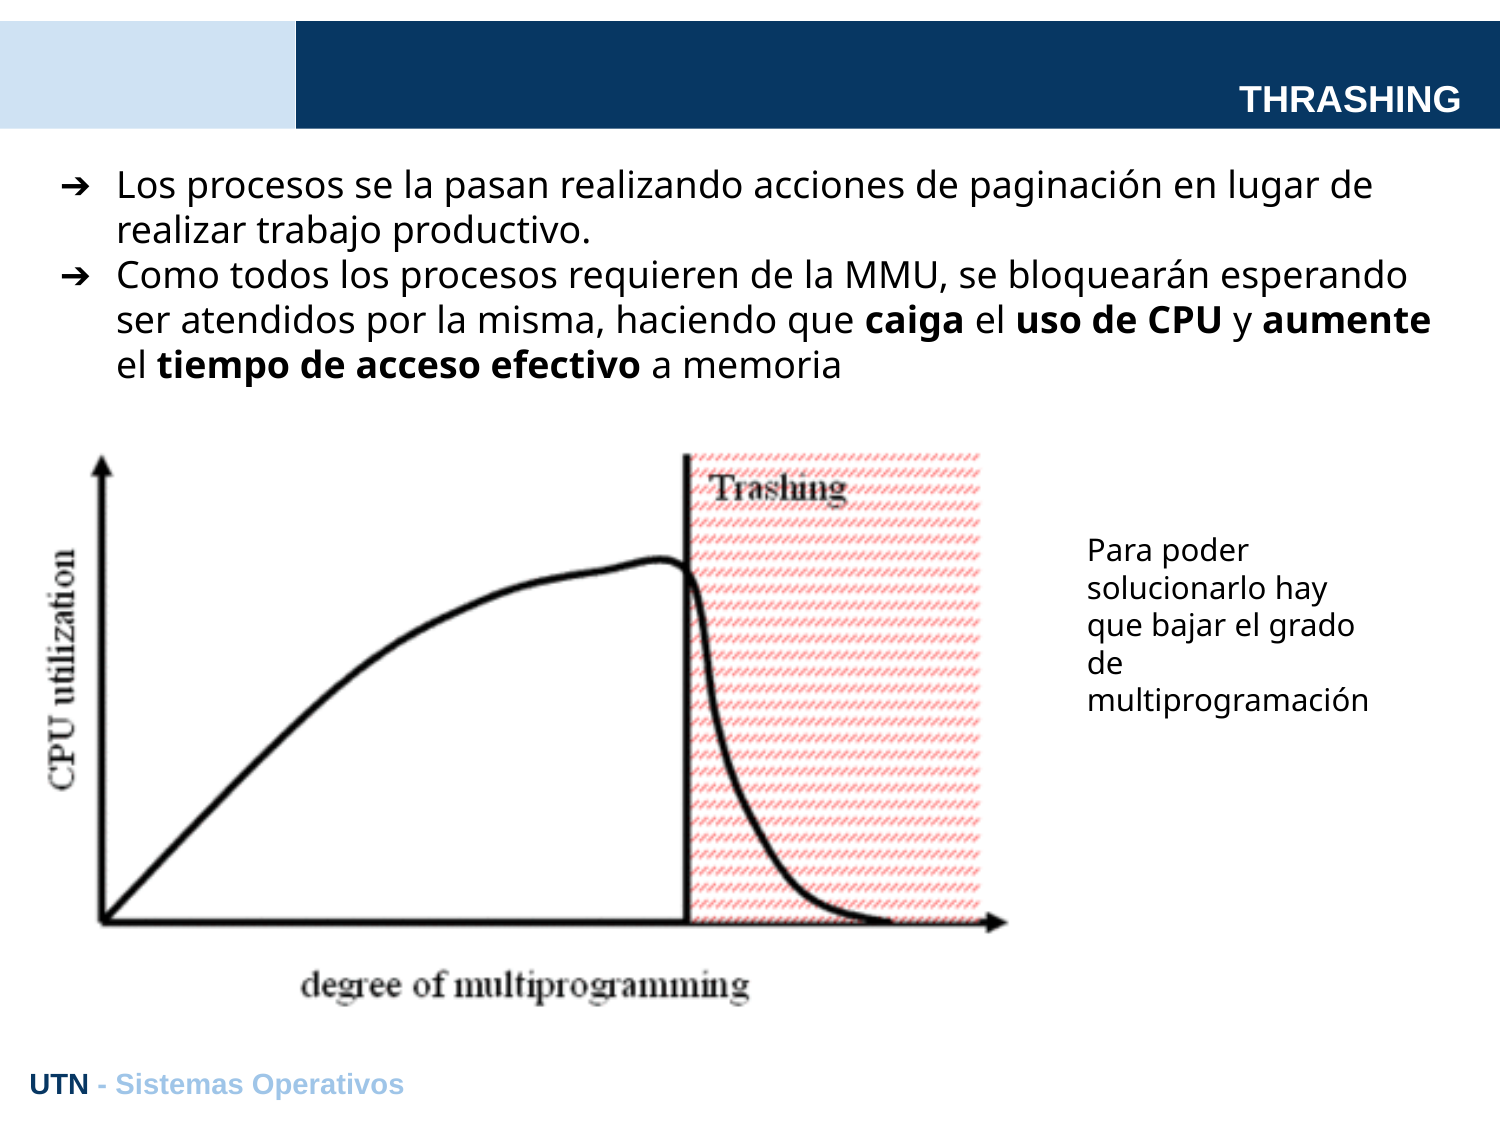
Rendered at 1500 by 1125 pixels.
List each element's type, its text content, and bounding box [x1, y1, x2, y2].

text_box [0, 21, 296, 129]
text_box Los procesos se la pasan realizando acciones de paginación en lugar de realizar trabajo productivo. Como todos los procesos requieren de la MMU, se bloquearán esperando ser atendidos por la misma, haciendo que caiga el uso de CPU y aumente el tiempo de acceso efectivo a memoria [25, 146, 1486, 343]
text_box UTN - Sistemas Operativos [14, 1050, 1486, 1116]
text_box Para poder solucionarlo hay que bajar el grado de multiprogramación [1091, 515, 1394, 745]
picture [25, 428, 1087, 1033]
title THRASHING [201, 59, 1477, 135]
text_box [296, 21, 1500, 129]
